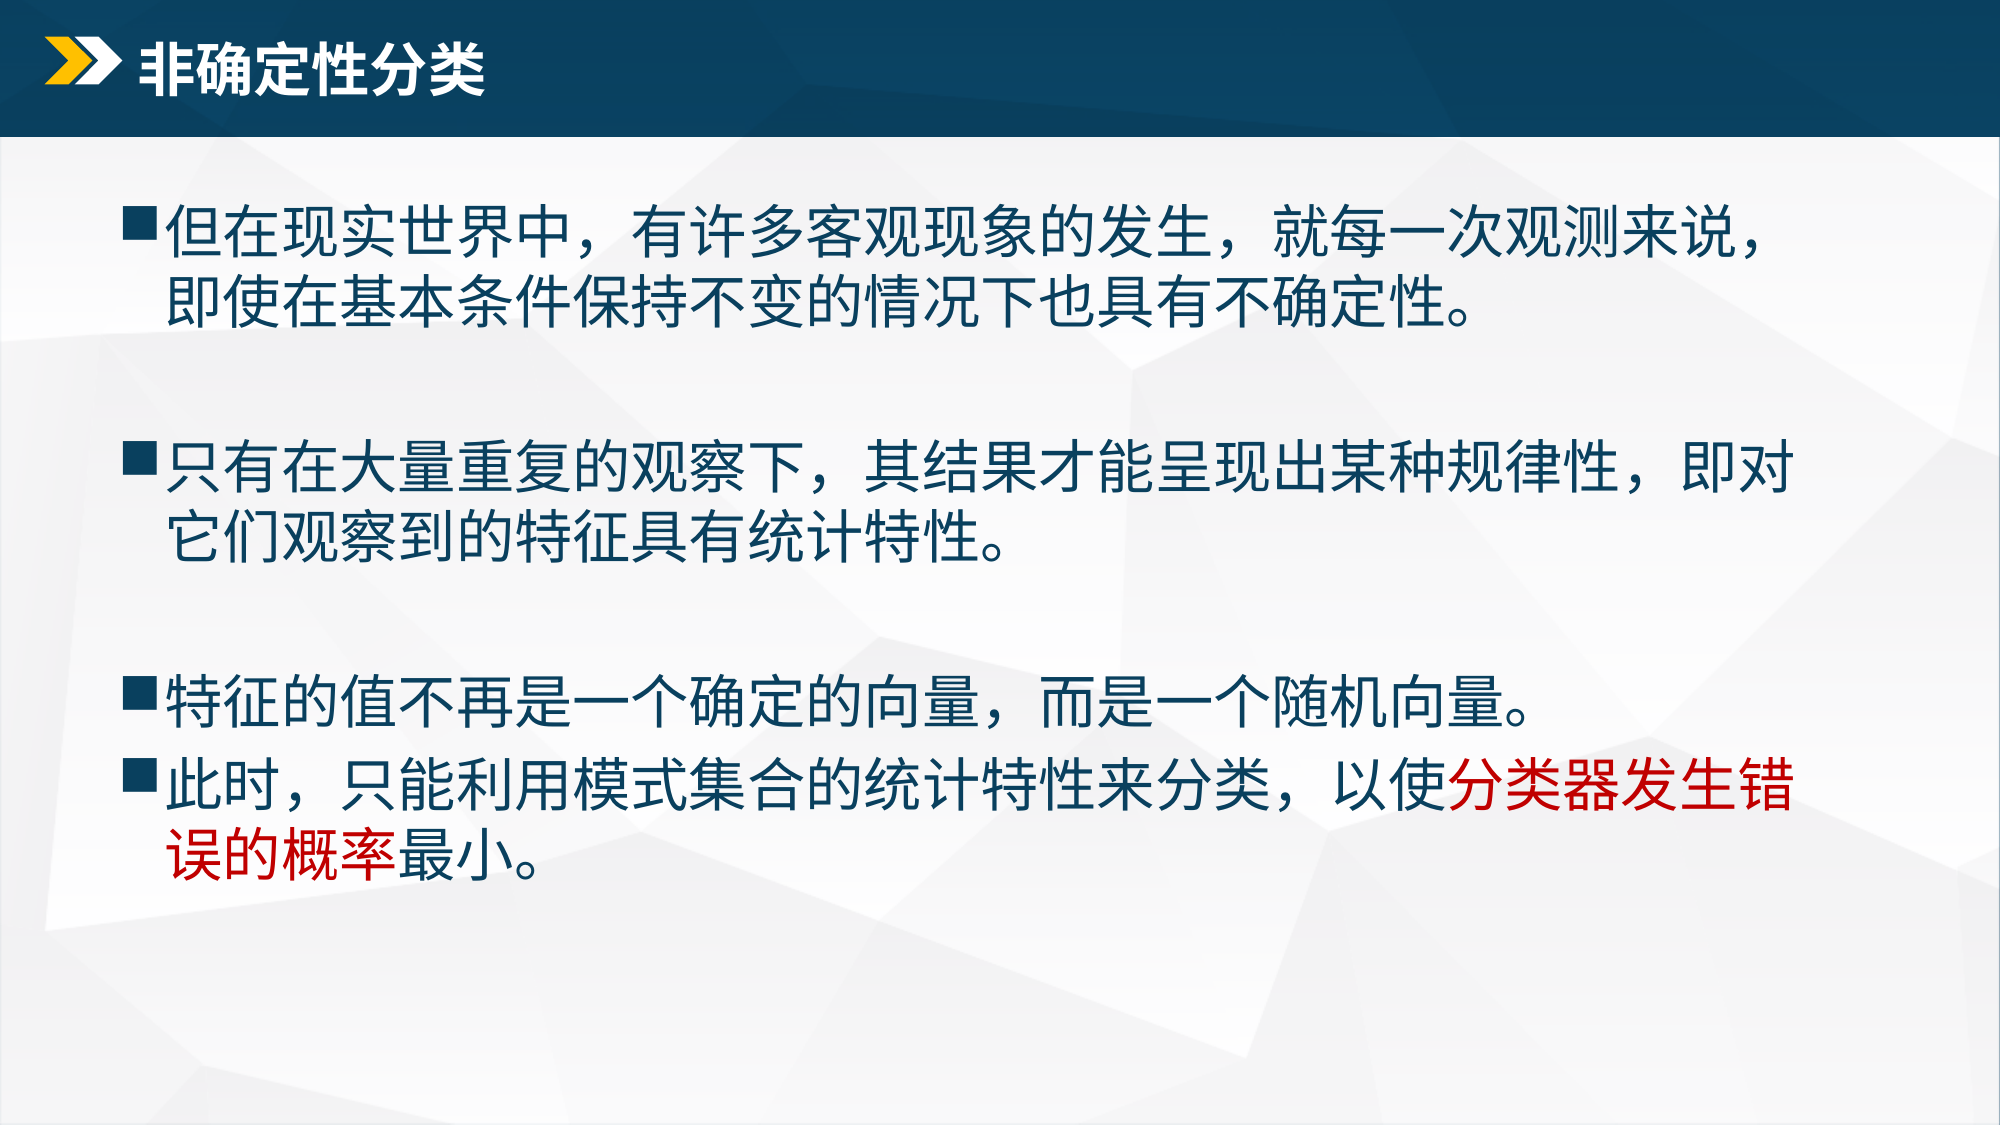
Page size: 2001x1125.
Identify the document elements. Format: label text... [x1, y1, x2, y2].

title 非确定性分类 [122, 33, 1755, 124]
picture [0, 0, 2000, 1125]
list 但在现实世界中，有许多客观现象的发生，就每一次观测来说，即使在基本条件保持不变的情况下也具有不确定性。 只有在大量重复的观察下，其结果才能呈现出某种规律性，即对它们观察到的特征具有统计特性。 特征的值不再是一个确定的向量，而是一个随机向量。 此时，只能利用模式集合的统计特性来分类，以使分类器发生错误的概率最小。 [103, 188, 1868, 1048]
